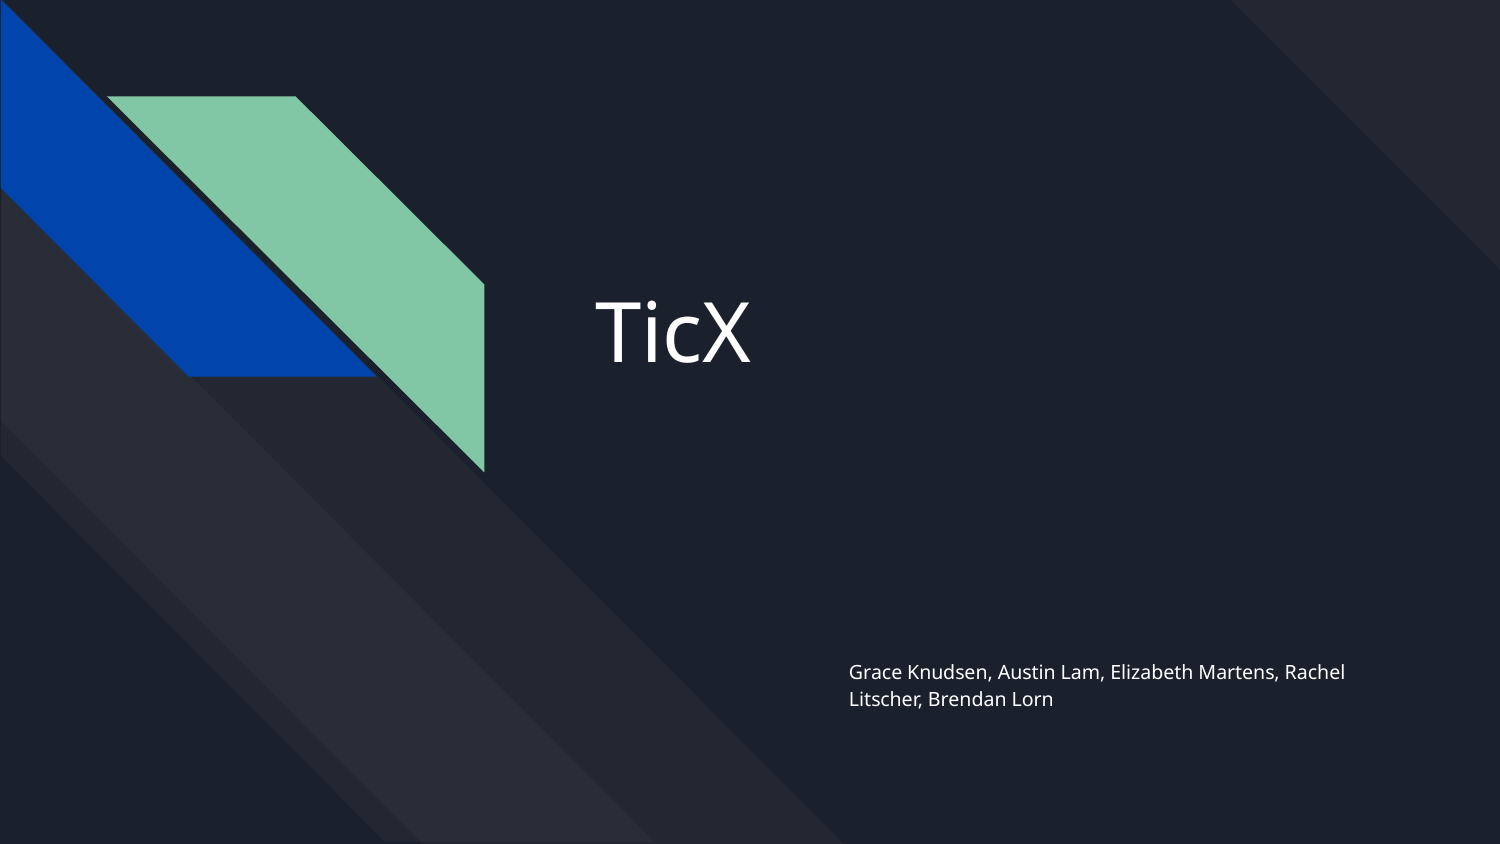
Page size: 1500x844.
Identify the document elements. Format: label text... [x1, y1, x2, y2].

subtitle Grace Knudsen, Austin Lam, Elizabeth Martens, Rachel Litscher, Brendan Lorn [833, 643, 1404, 727]
title TicX [580, 258, 1404, 518]
